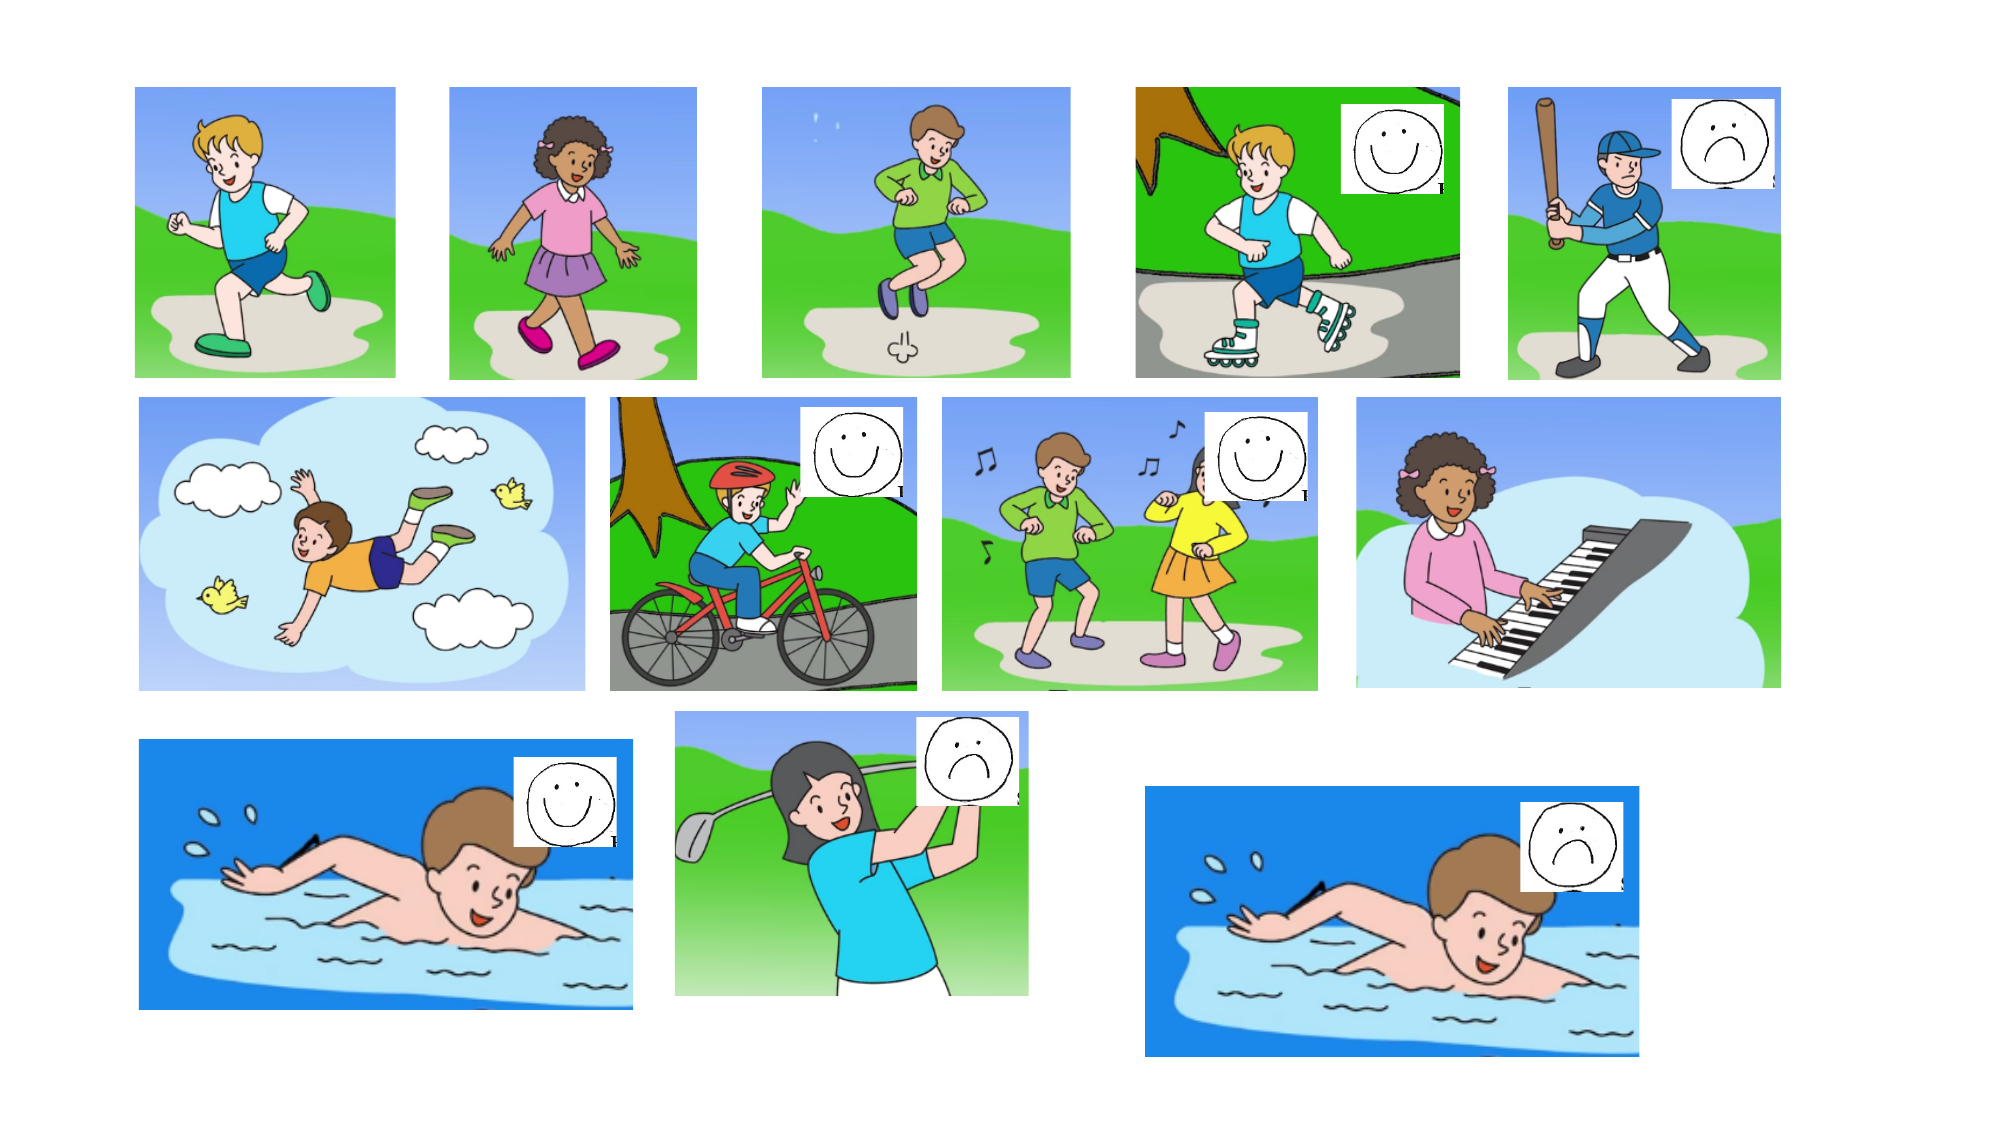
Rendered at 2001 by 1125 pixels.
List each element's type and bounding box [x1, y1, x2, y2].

picture [762, 87, 1071, 378]
picture [134, 87, 396, 378]
text_box [1145, 786, 1640, 1057]
text_box [138, 739, 634, 1010]
text_box [610, 397, 918, 691]
text_box [674, 711, 1029, 996]
picture [1356, 397, 1782, 688]
picture [138, 397, 586, 691]
picture [449, 87, 698, 380]
text_box [942, 397, 1318, 691]
text_box [1135, 87, 1461, 378]
text_box [1508, 87, 1782, 380]
